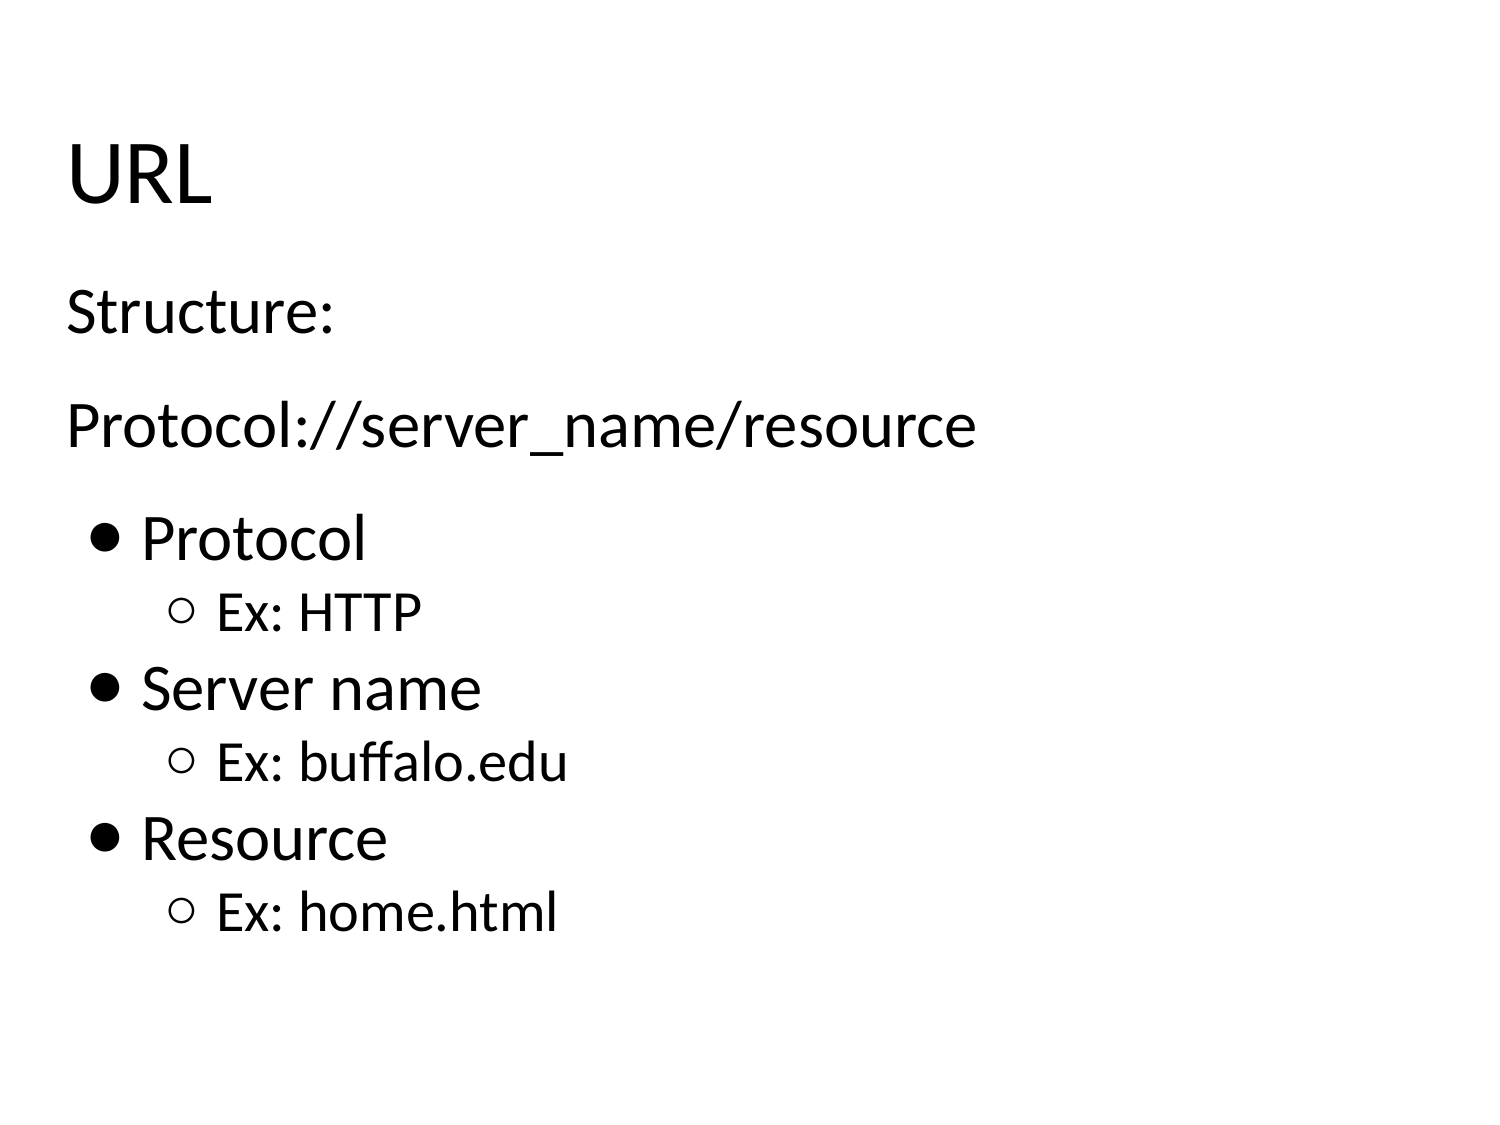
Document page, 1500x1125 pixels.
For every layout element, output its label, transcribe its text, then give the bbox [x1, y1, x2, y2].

list Structure: Protocol://server_name/resource Protocol Ex: HTTP Server name Ex: buffalo.edu Resource Ex: home.html [51, 252, 1449, 1000]
title URL [51, 97, 1449, 223]
